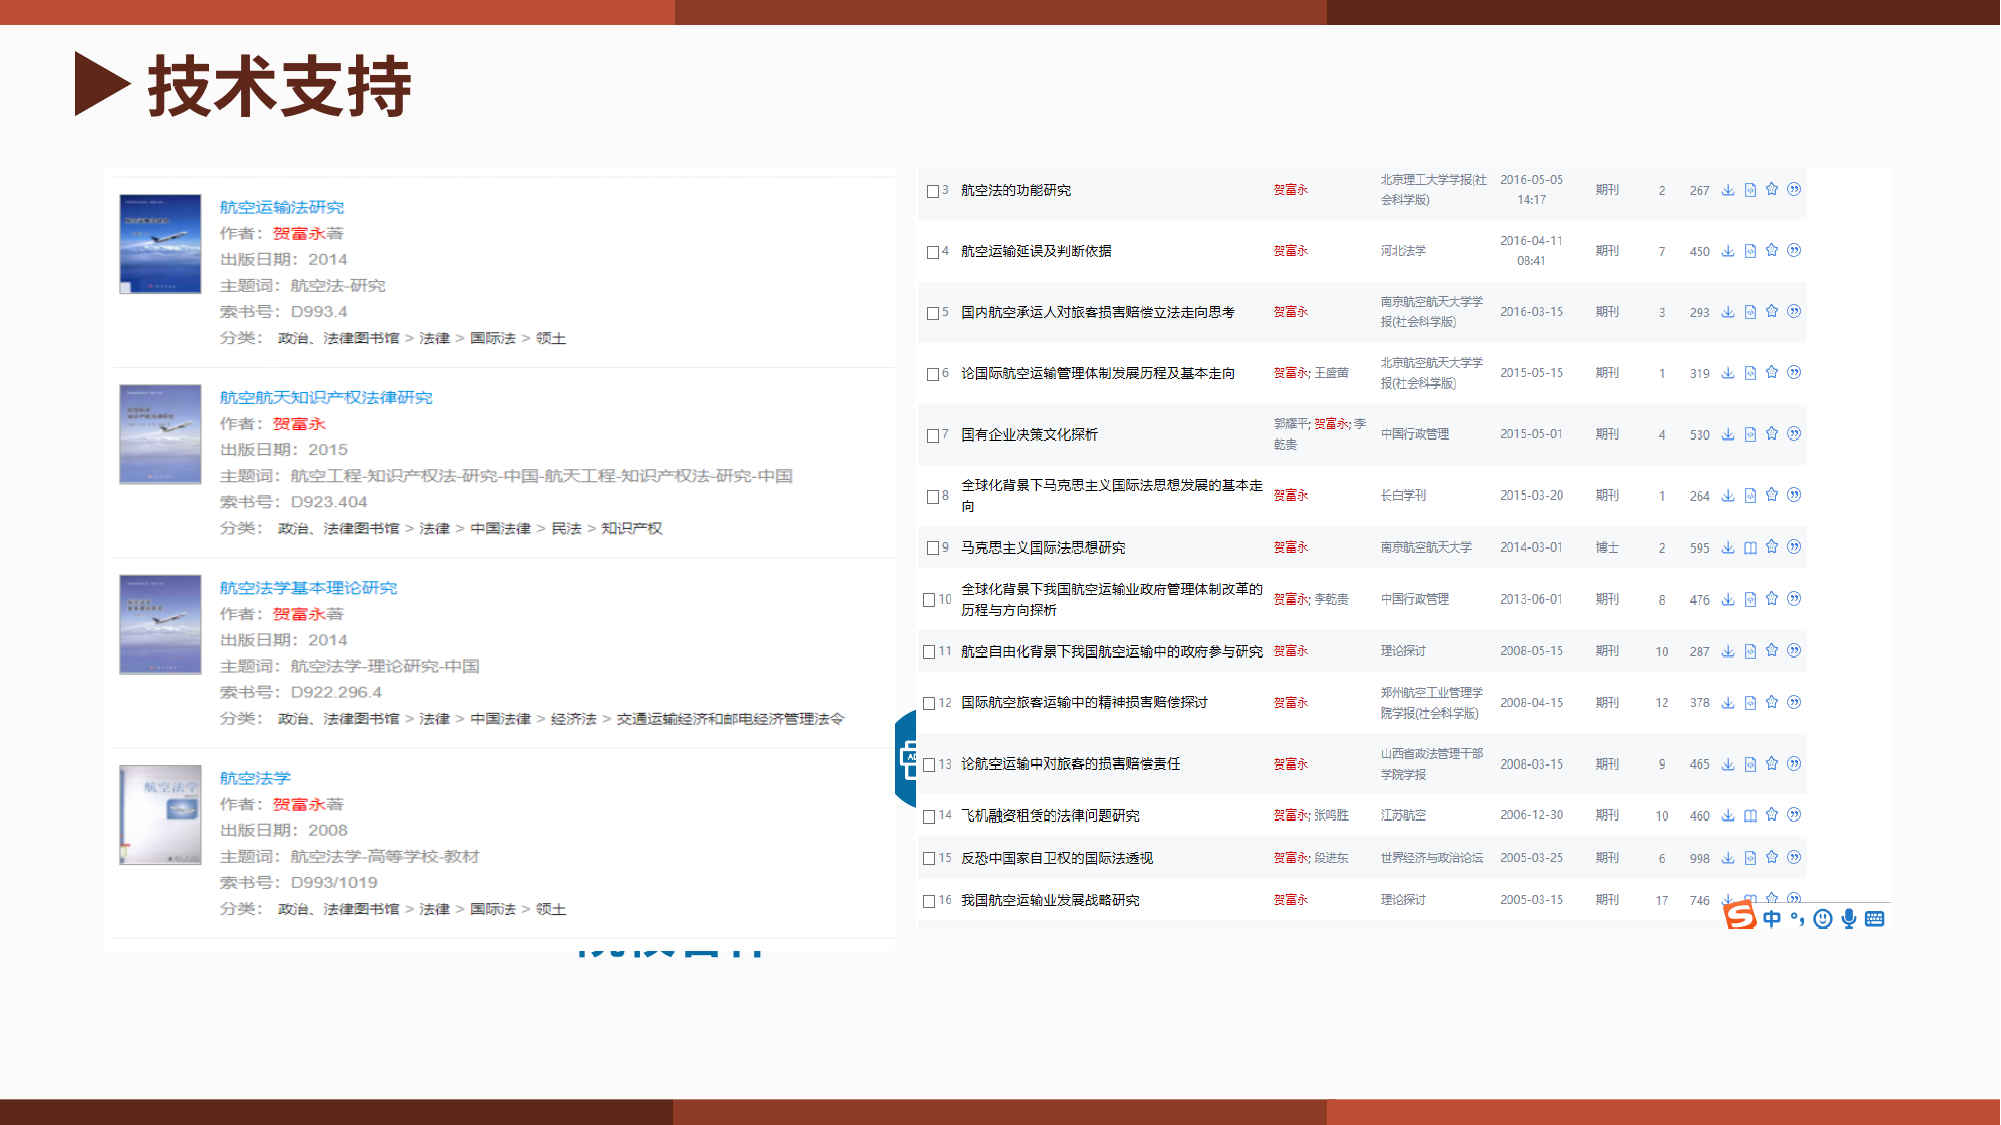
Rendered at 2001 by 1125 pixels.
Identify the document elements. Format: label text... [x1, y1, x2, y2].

picture [103, 168, 895, 951]
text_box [895, 226, 916, 844]
text_box [73, 49, 131, 118]
text_box [0, 1098, 672, 1125]
picture [916, 168, 1891, 929]
text_box [0, 0, 676, 26]
text_box [1328, 0, 2000, 26]
text_box [1326, 1098, 2000, 1125]
text_box [676, 0, 1328, 26]
text_box [672, 1098, 1326, 1125]
text_box 技术支持 [131, 37, 734, 133]
